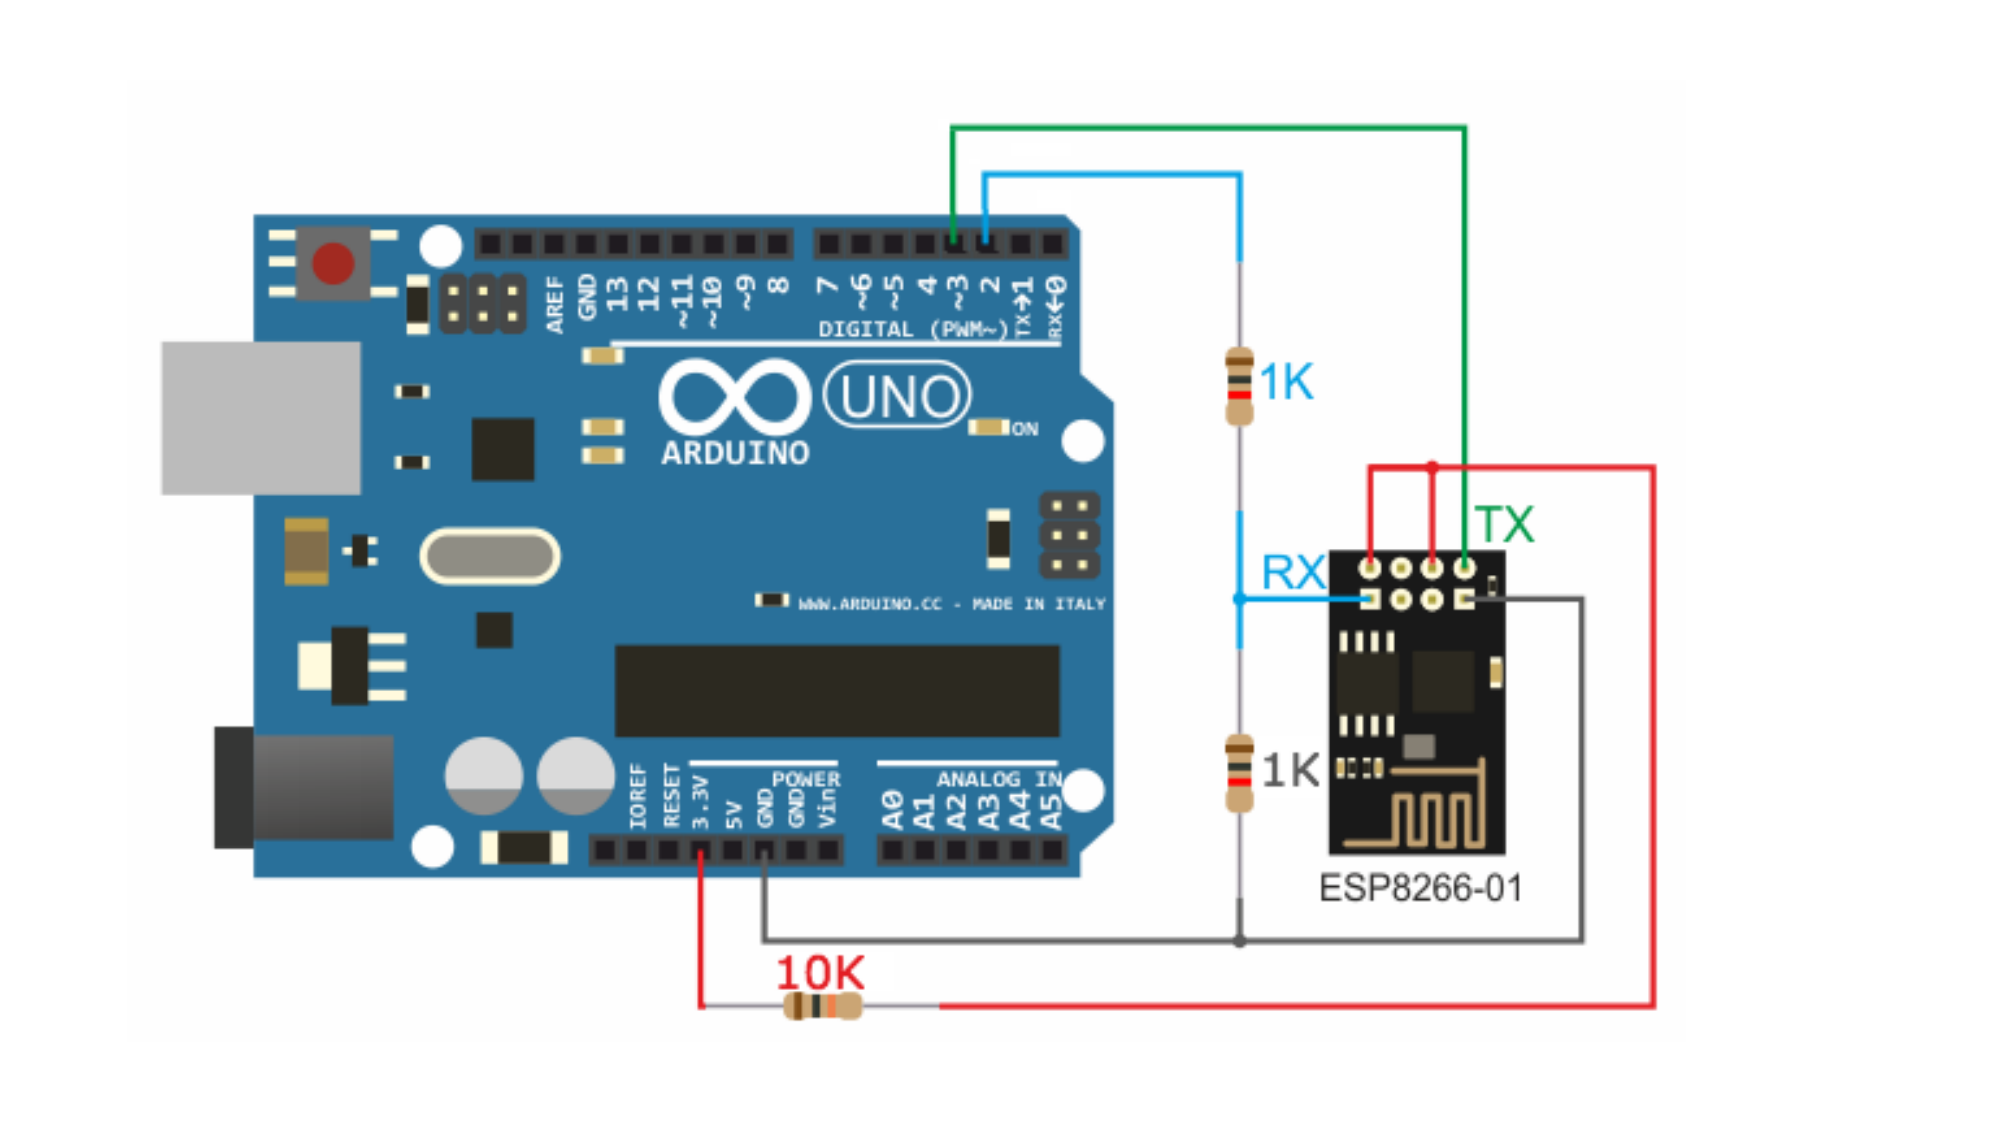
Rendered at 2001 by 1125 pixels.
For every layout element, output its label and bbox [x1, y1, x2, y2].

picture [127, 80, 1686, 1042]
